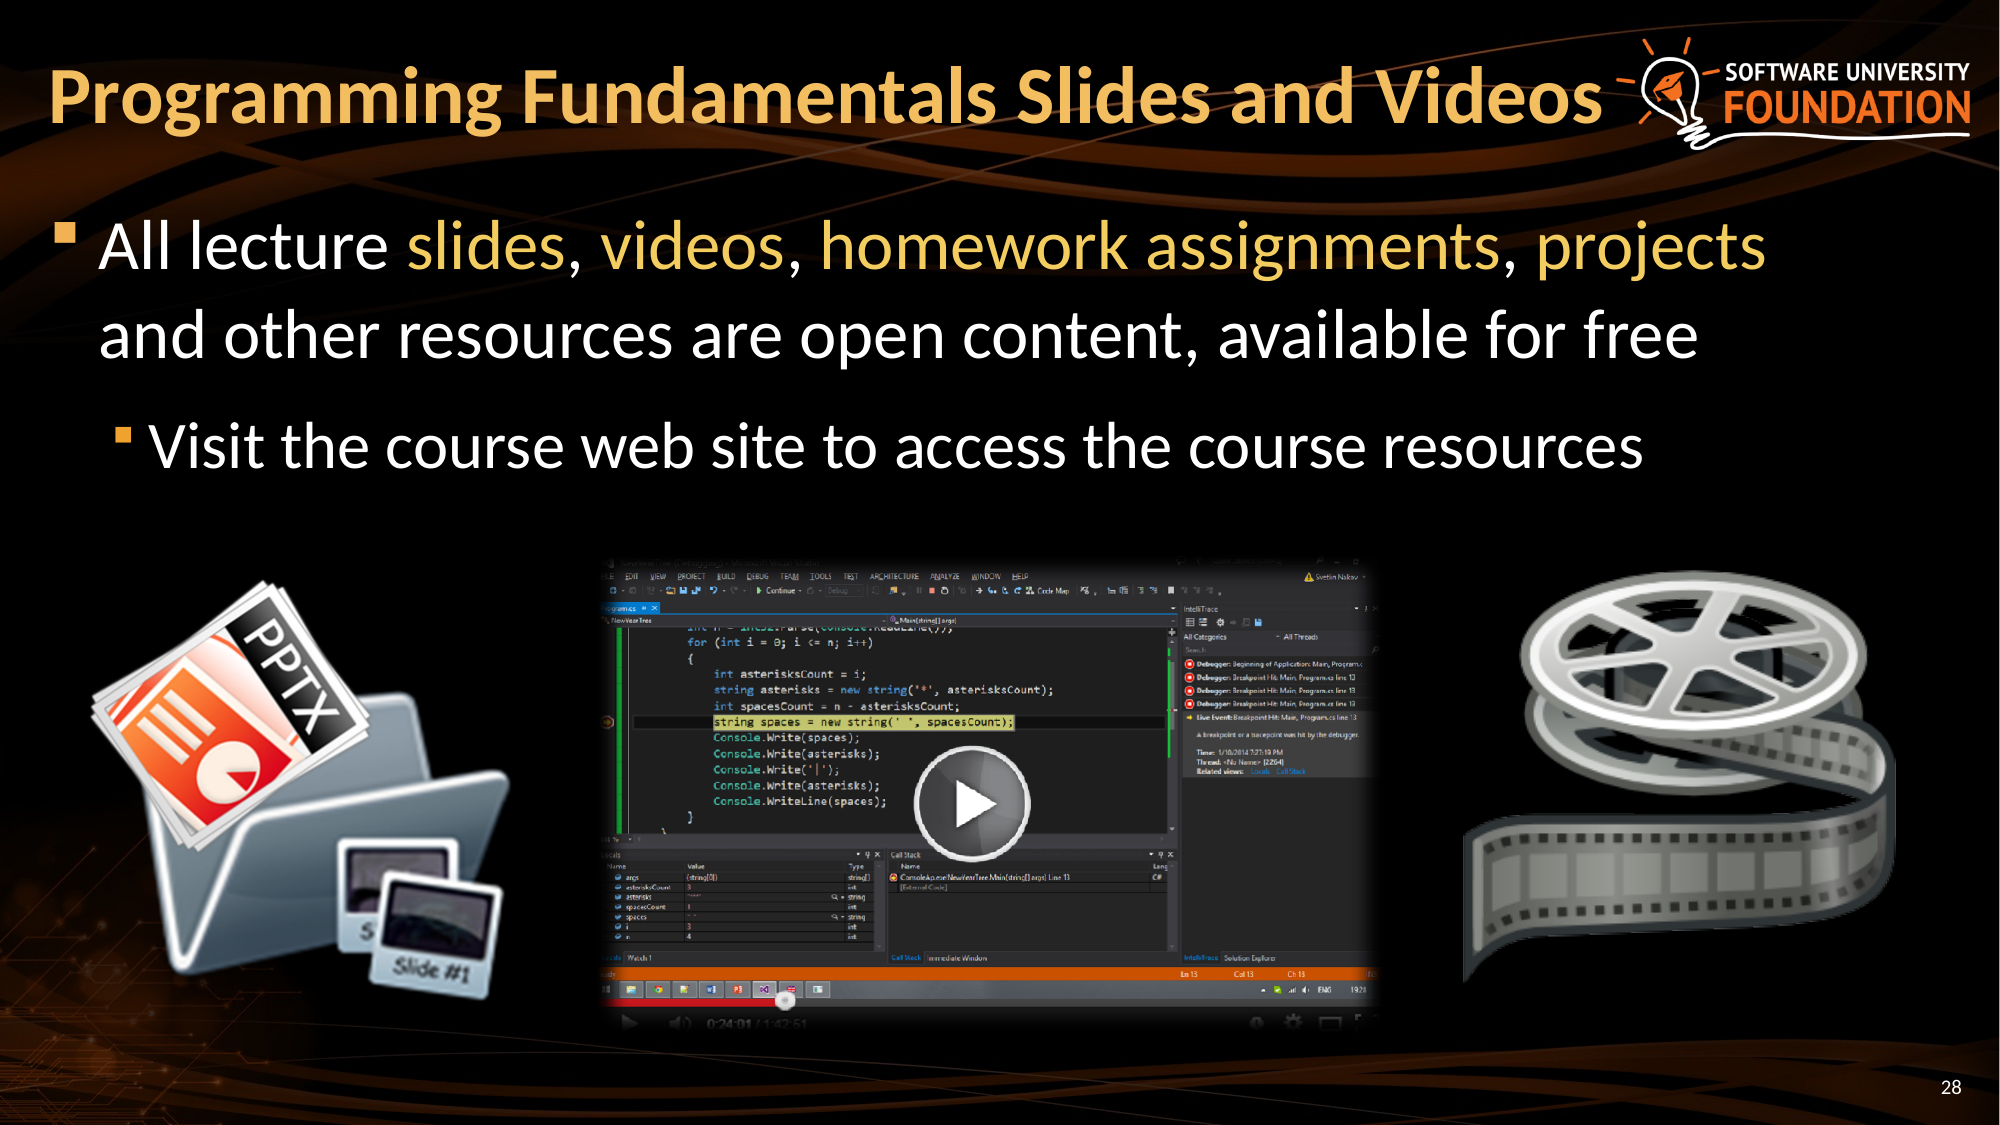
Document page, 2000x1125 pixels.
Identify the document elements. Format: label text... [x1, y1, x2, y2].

title Programming Fundamentals Slides and Videos [30, 6, 1763, 189]
picture [0, 0, 2000, 1125]
list All lecture slides, videos, homework assignments, projects and other resources are open content, available for free Visit the course web site to access the course resources [31, 188, 1968, 1103]
